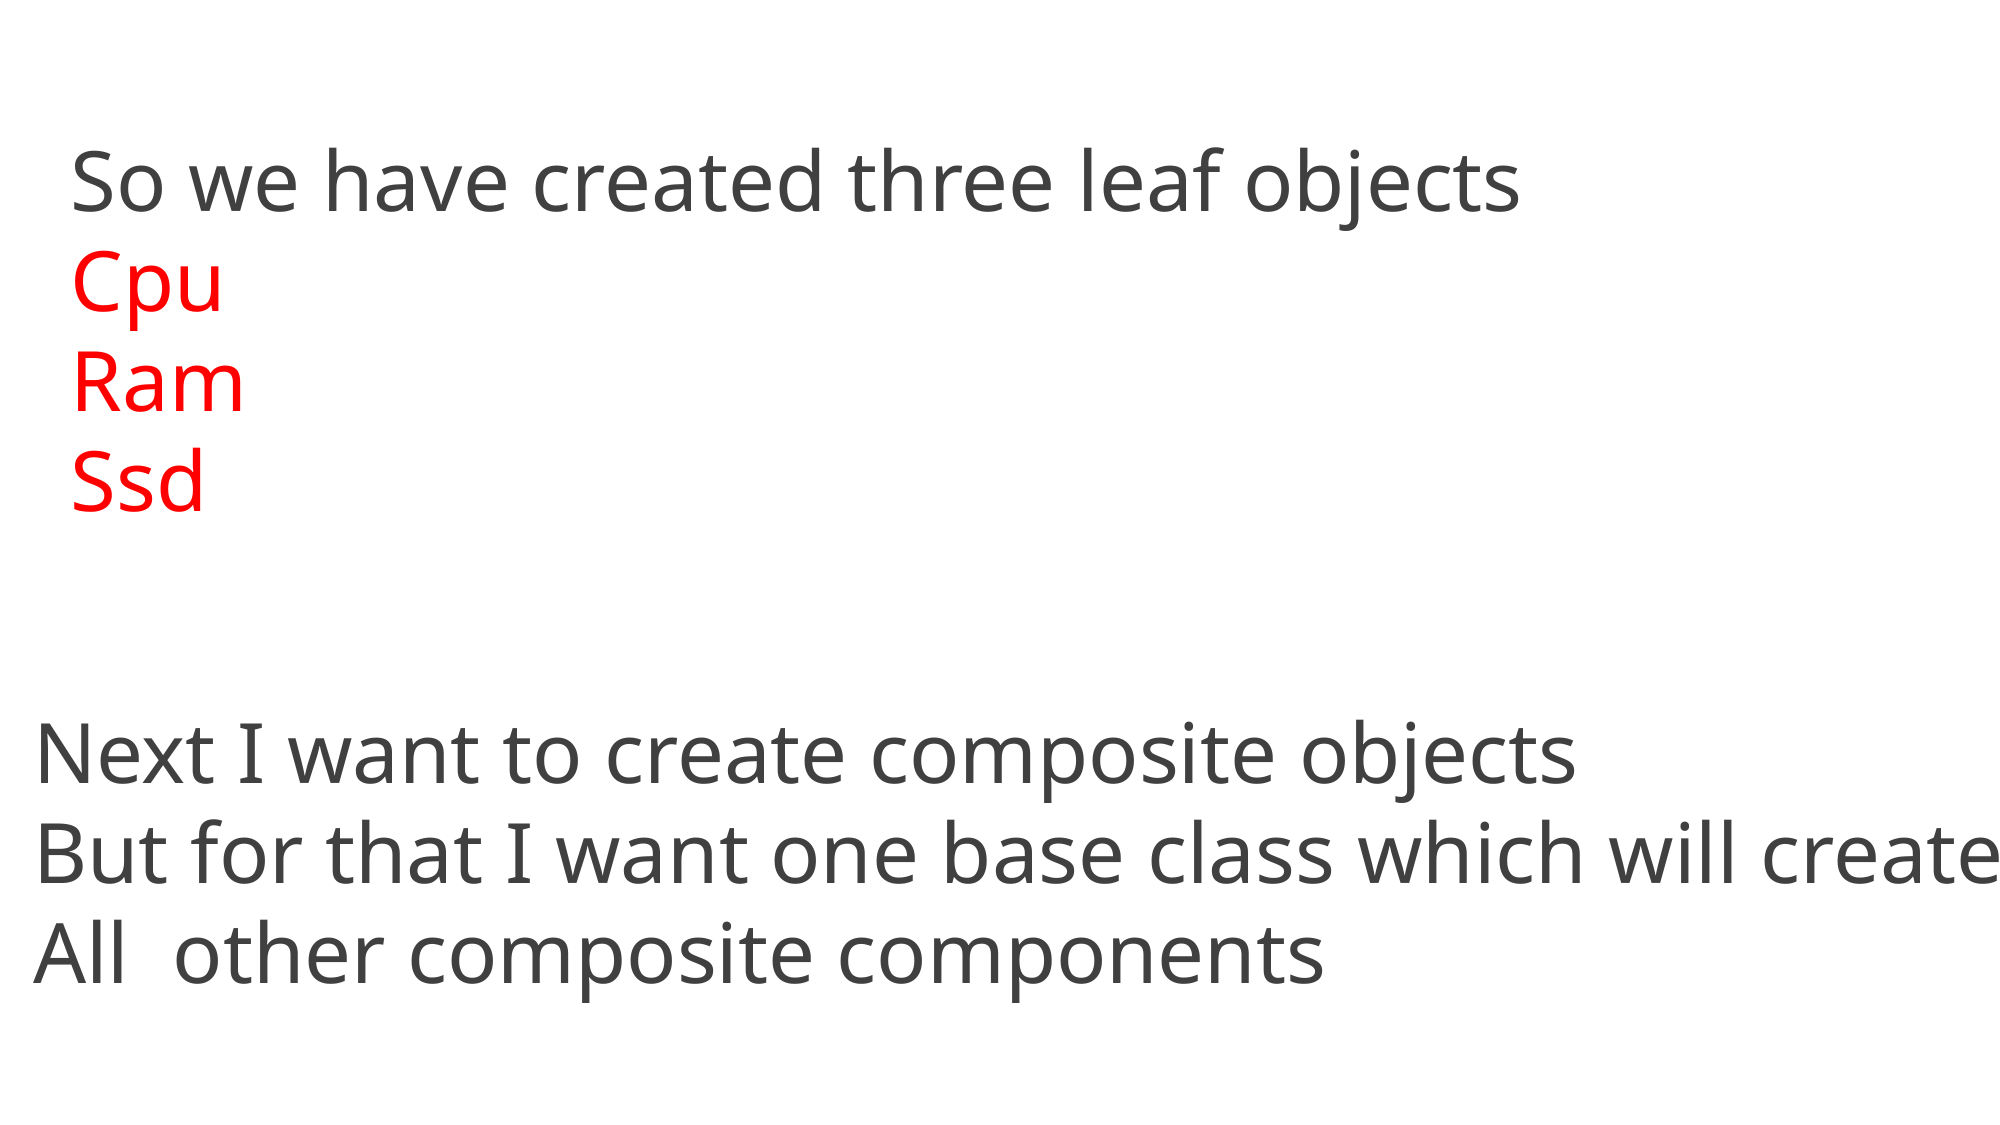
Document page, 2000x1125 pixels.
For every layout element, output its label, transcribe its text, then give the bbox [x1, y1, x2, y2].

text_box So we have created three leaf objects Cpu Ram Ssd [70, 128, 1525, 529]
text_box Next I want to create composite objects But for that I want one base class which will create All other composite components [33, 700, 2000, 1001]
